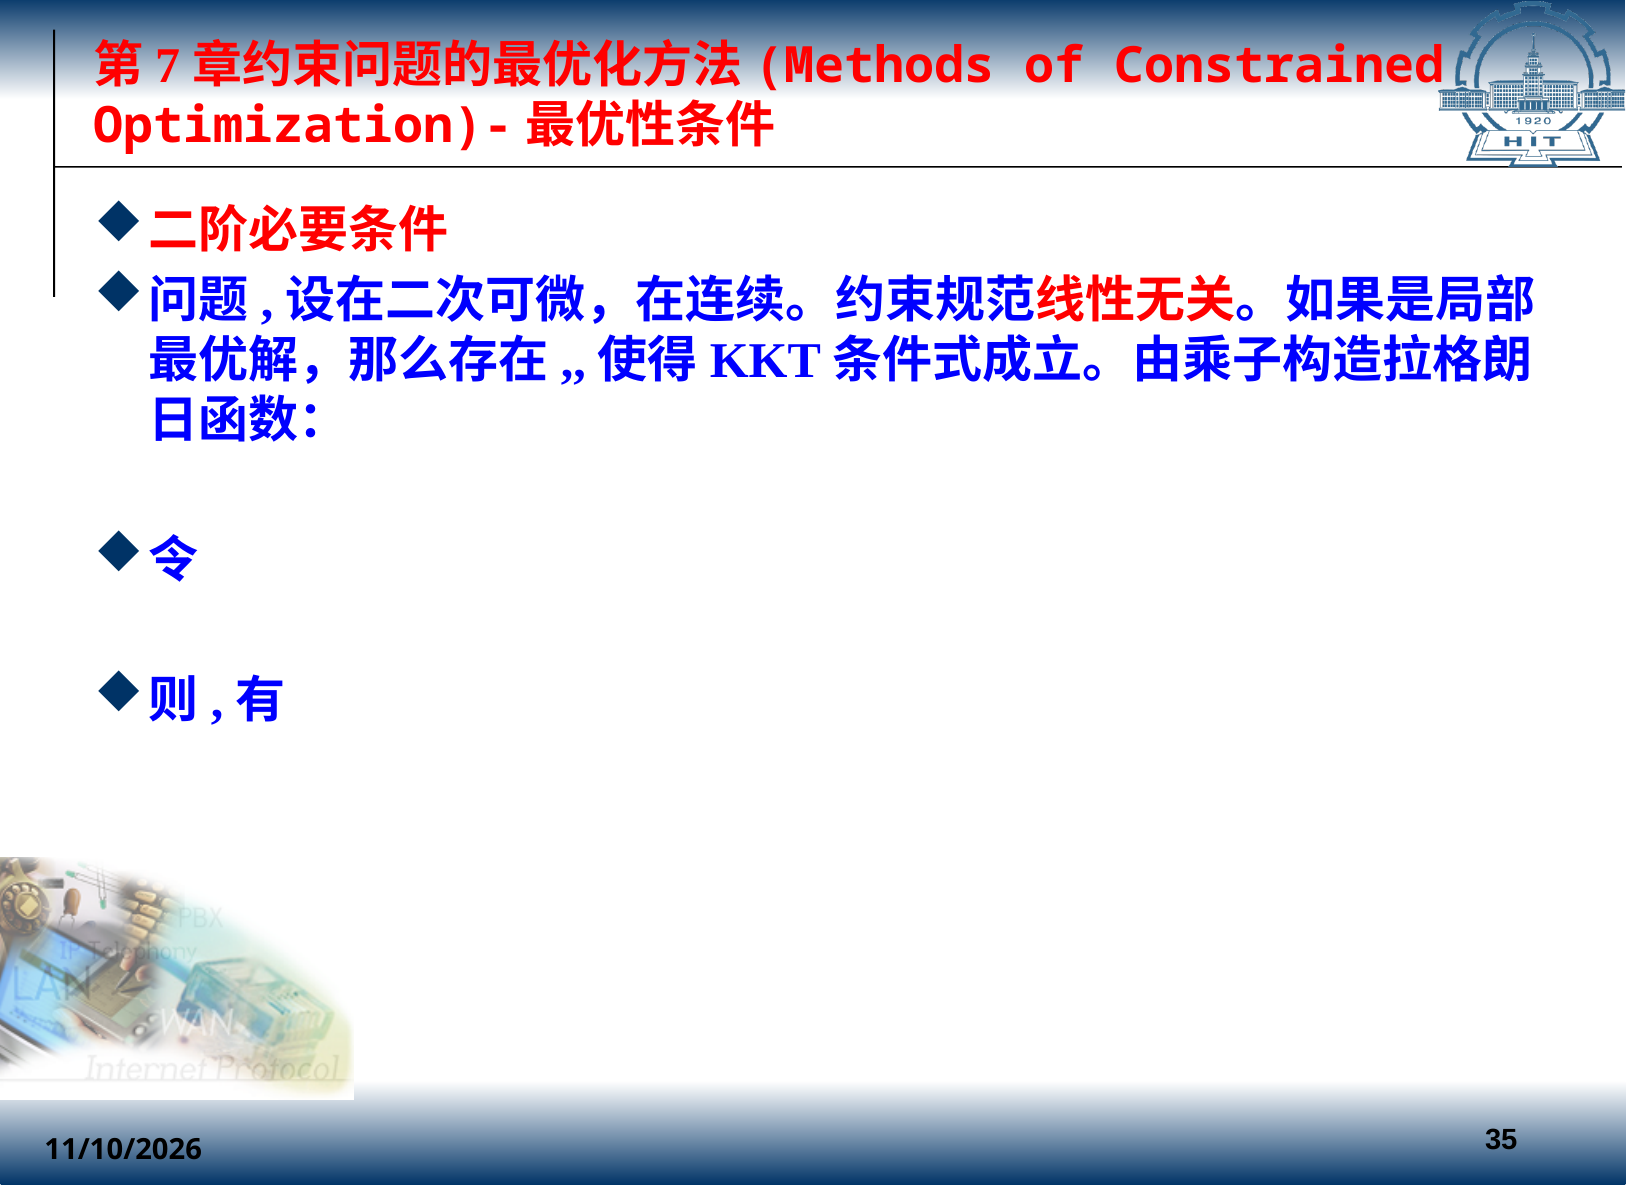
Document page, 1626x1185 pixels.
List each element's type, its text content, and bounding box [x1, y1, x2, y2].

picture [0, 857, 354, 1100]
picture [1438, 1, 1626, 167]
title 第7章约束问题的最优化方法(Methods of Constrained Optimization)-最优性条件 [78, 29, 1498, 155]
